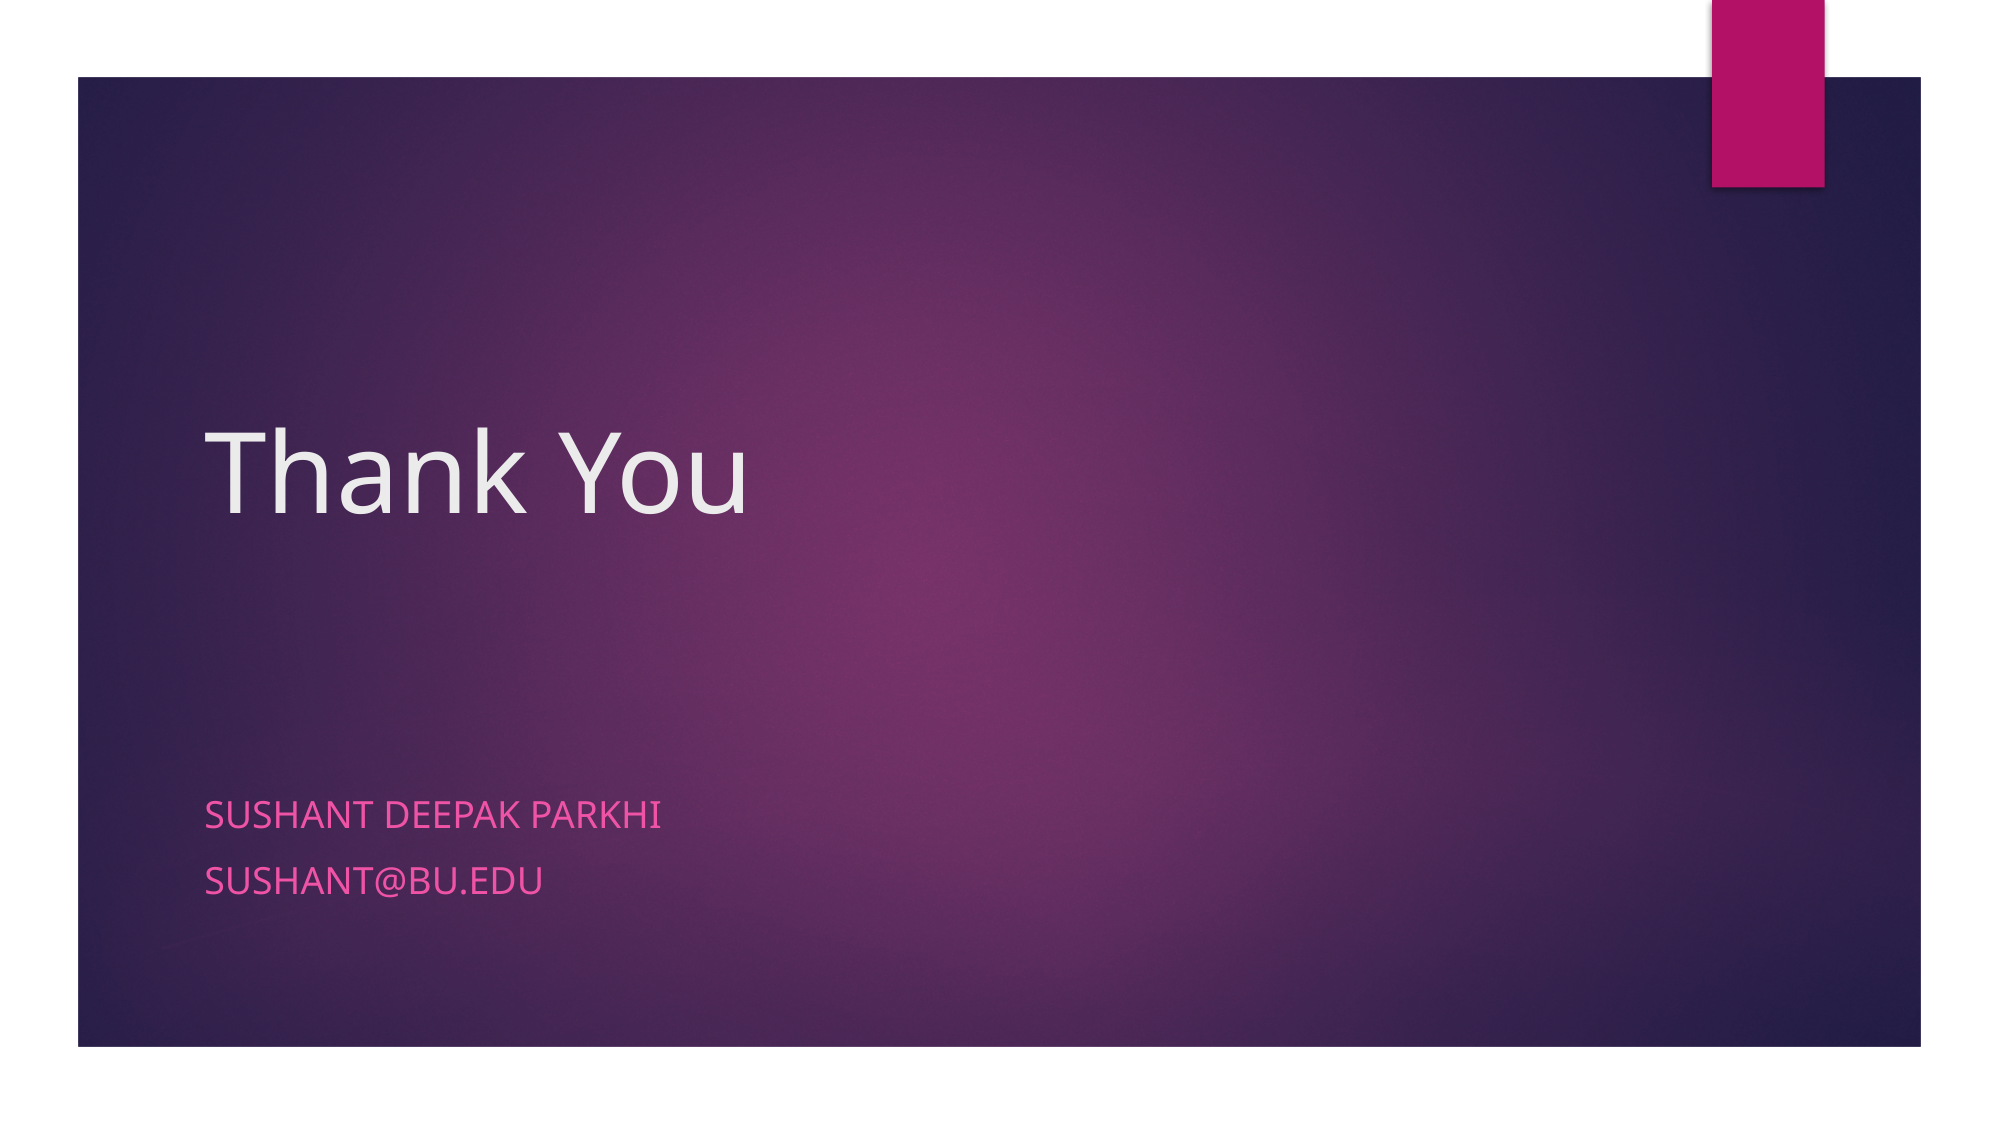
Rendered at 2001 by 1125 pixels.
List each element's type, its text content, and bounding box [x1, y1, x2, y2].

subtitle Sushant deepak parkhI Sushant@bu.edu [189, 783, 1638, 925]
title Thank You [189, 344, 1791, 544]
